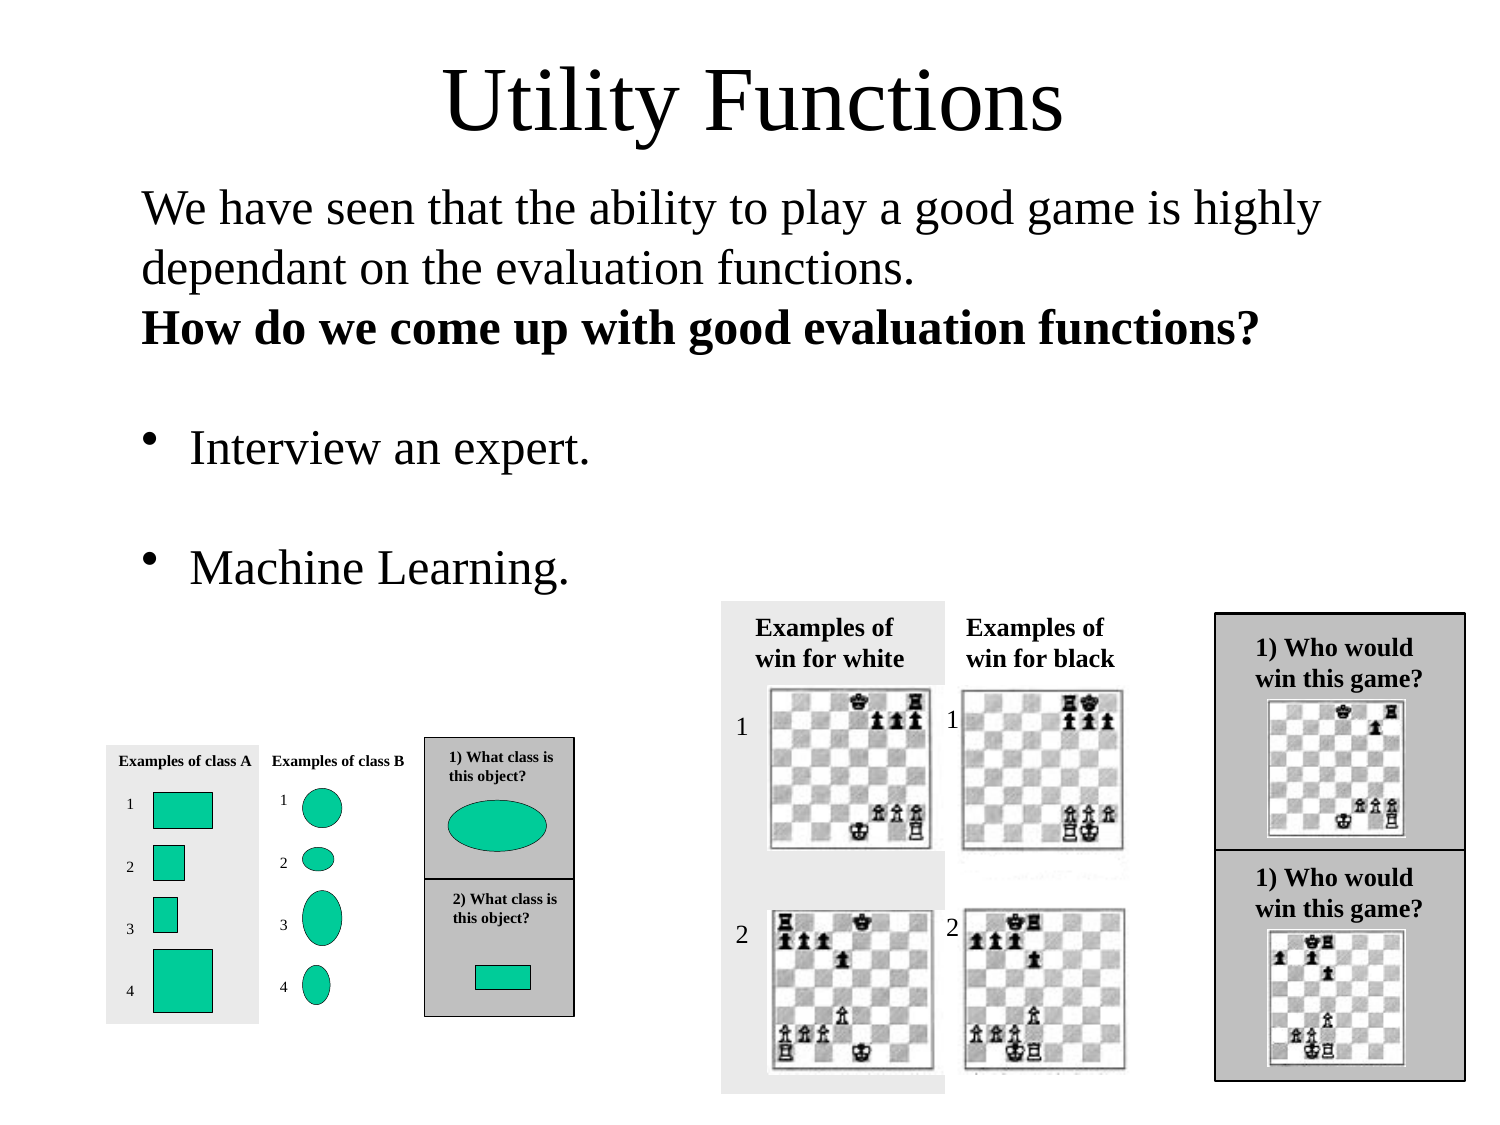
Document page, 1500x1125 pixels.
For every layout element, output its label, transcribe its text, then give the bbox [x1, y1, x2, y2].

text_box We have seen that the ability to play a good game is highly dependant on the evaluation functions. How do we come up with good evaluation functions? Interview an expert. Machine Learning. [126, 167, 1389, 662]
title Utility Functions [116, 0, 1392, 188]
picture [105, 736, 576, 1025]
picture [720, 599, 1467, 1095]
